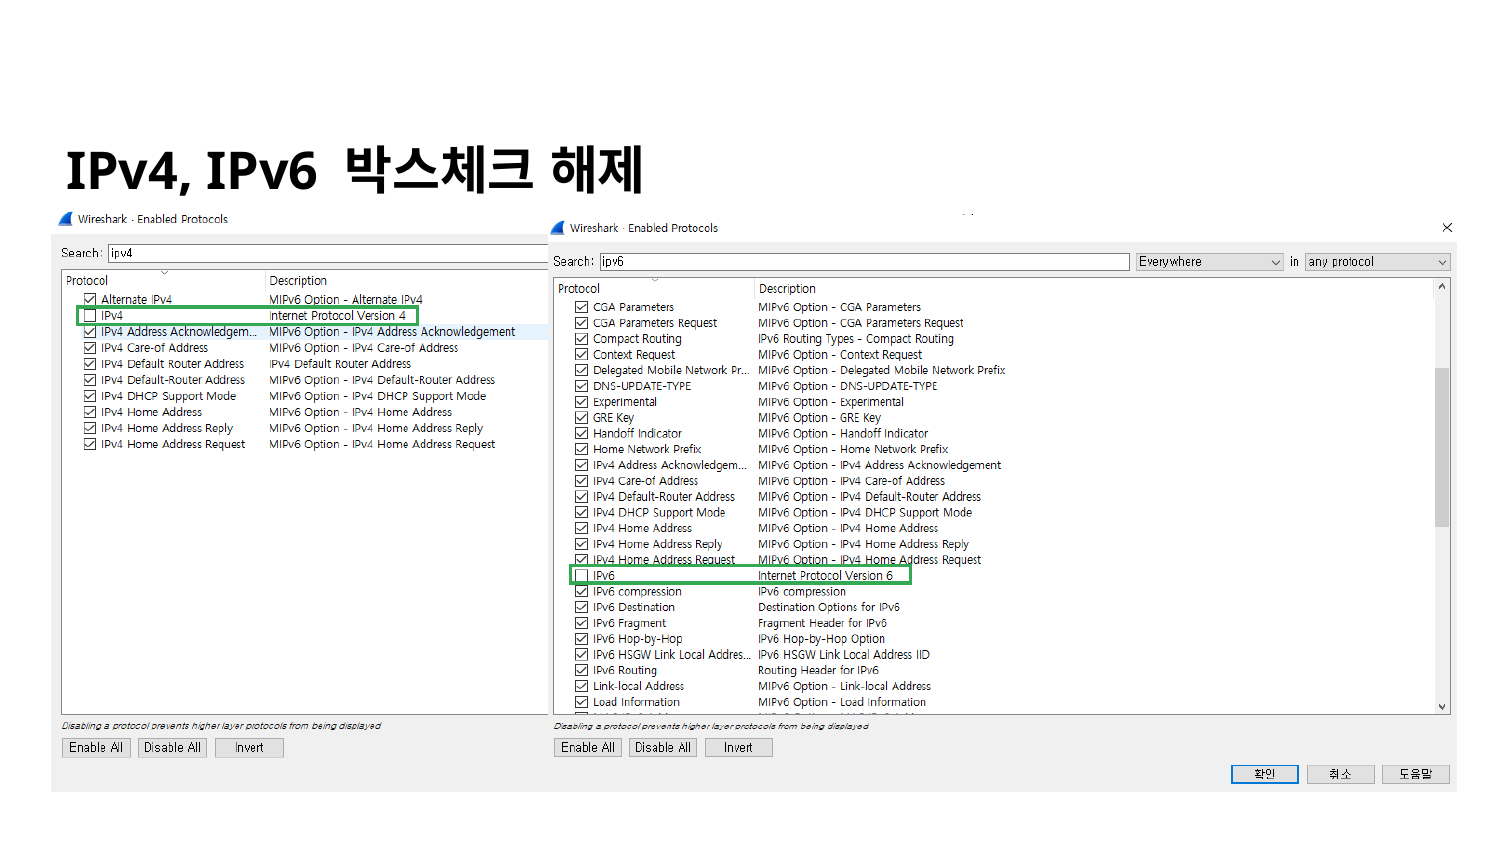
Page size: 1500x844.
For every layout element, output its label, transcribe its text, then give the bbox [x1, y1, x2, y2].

picture [50, 205, 1457, 793]
title IPv4, IPv6 박스체크 해제 [51, 91, 1316, 213]
